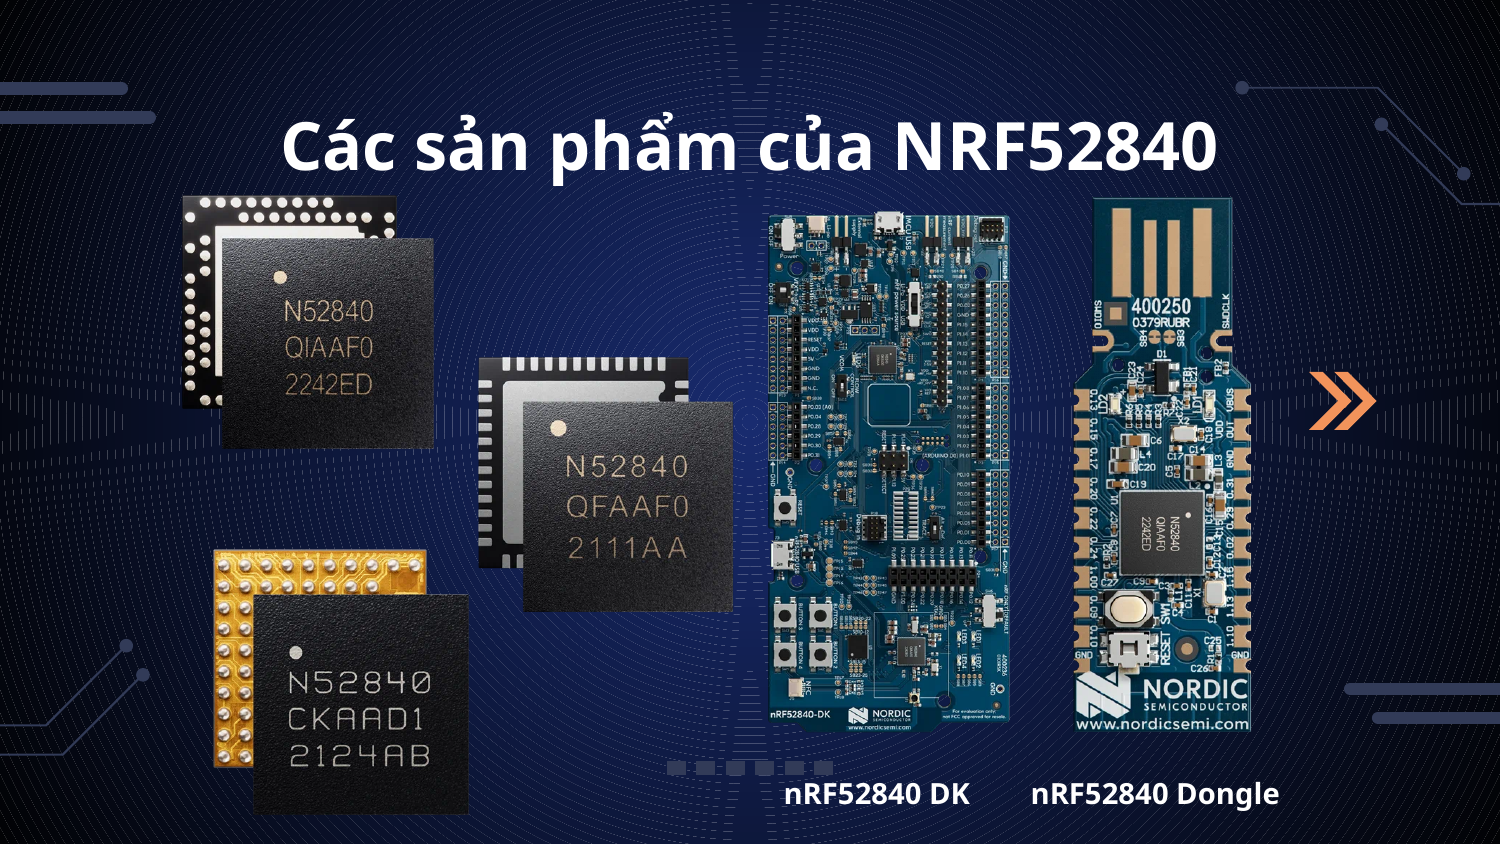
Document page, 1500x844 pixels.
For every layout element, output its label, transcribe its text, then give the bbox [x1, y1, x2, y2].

title Các sản phẩm của NRF52840 [149, 88, 1351, 183]
picture [766, 209, 1012, 735]
picture [477, 357, 734, 612]
text_box nRF52840 DK [698, 760, 976, 835]
picture [1036, 194, 1289, 735]
picture [213, 549, 469, 815]
text_box nRF52840 Dongle [976, 760, 1334, 835]
picture [182, 194, 435, 450]
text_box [1308, 371, 1377, 431]
